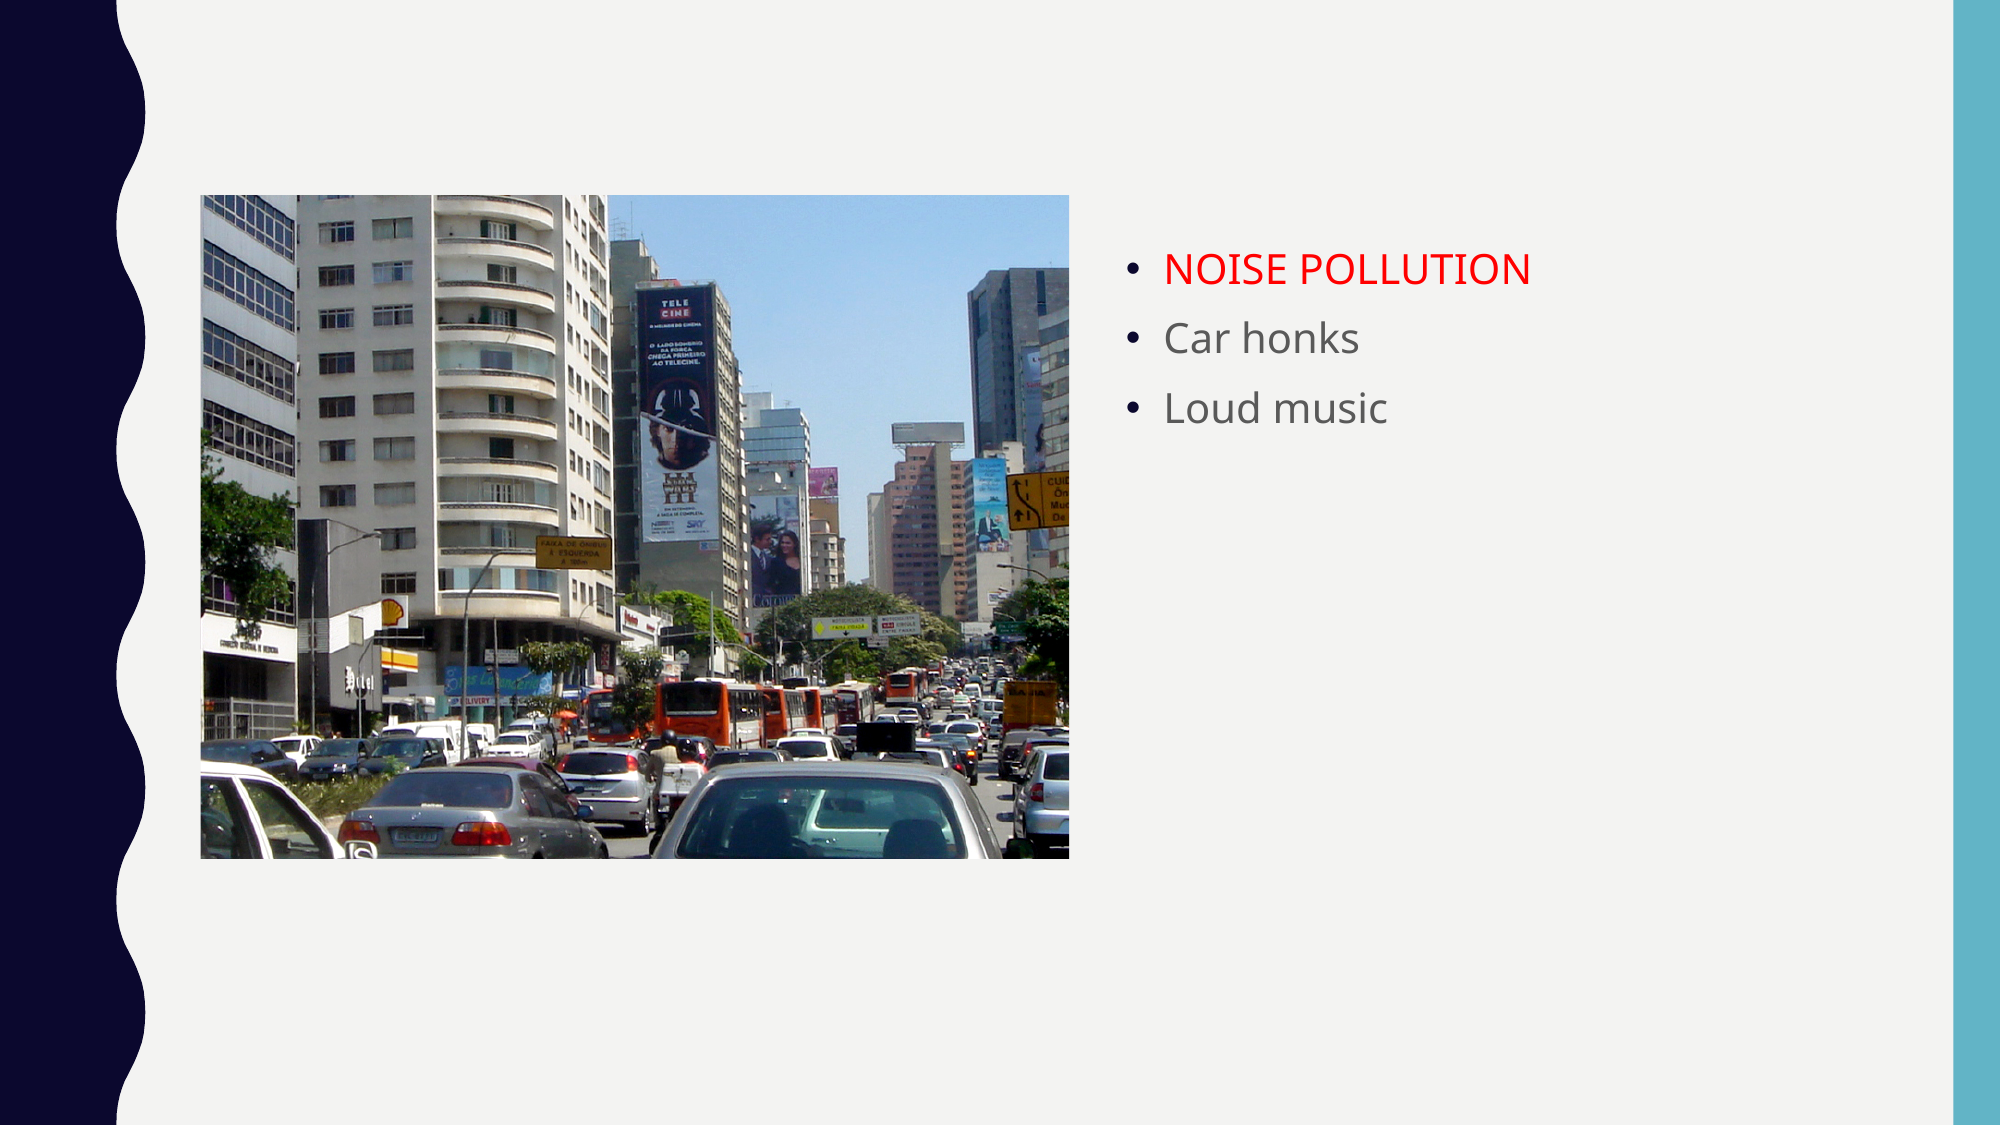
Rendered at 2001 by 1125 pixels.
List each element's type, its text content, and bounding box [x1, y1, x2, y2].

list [200, 195, 1070, 859]
list NOISE POLLUTION Car honks Loud music [1110, 230, 1899, 824]
